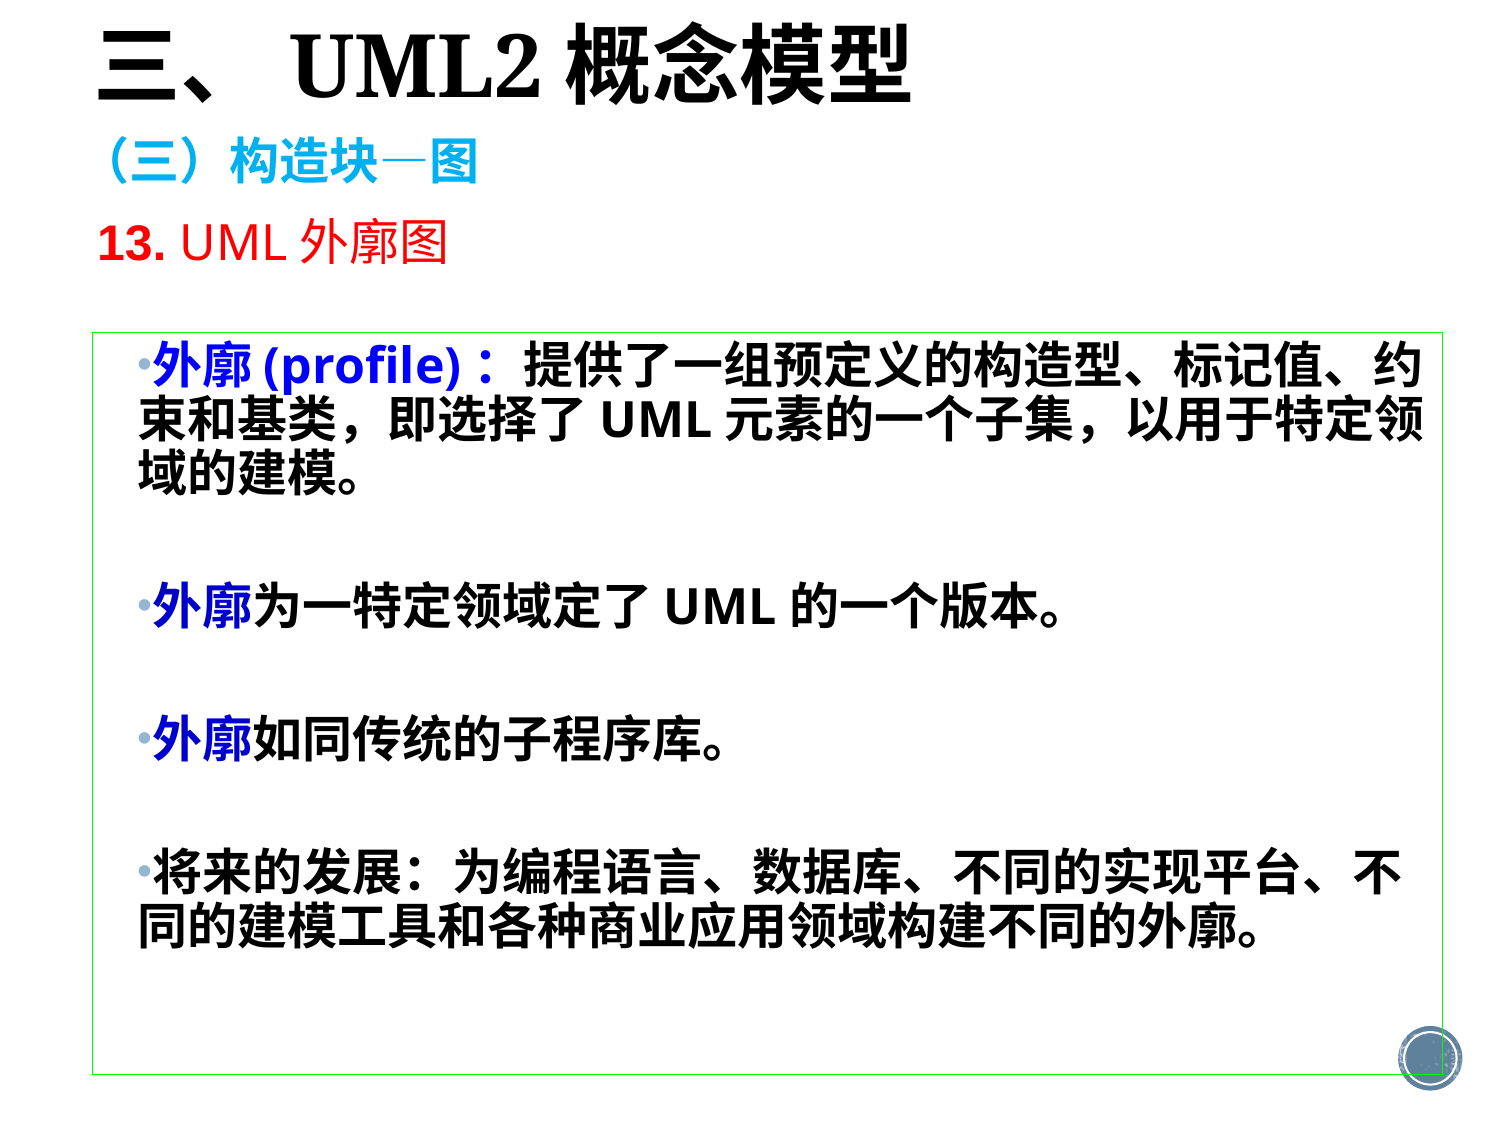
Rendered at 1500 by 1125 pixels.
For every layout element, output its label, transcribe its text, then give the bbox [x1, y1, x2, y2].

text_box 13. UML外廓图 [82, 202, 465, 278]
text_box （三）构造块—图 [64, 123, 1367, 203]
text_box 外廓(profile)：提供了一组预定义的构造型、标记值、约束和基类，即选择了UML元素的一个子集，以用于特定领域的建模。 外廓为一特定领域定了UML的一个版本。 外廓如同传统的子程序库。 将来的发展：为编程语言、数据库、不同的实现平台、不同的建模工具和各种商业应用领域构建不同的外廓。 [92, 332, 1443, 1075]
text_box 三、UML2概念模型 [78, 10, 1354, 123]
